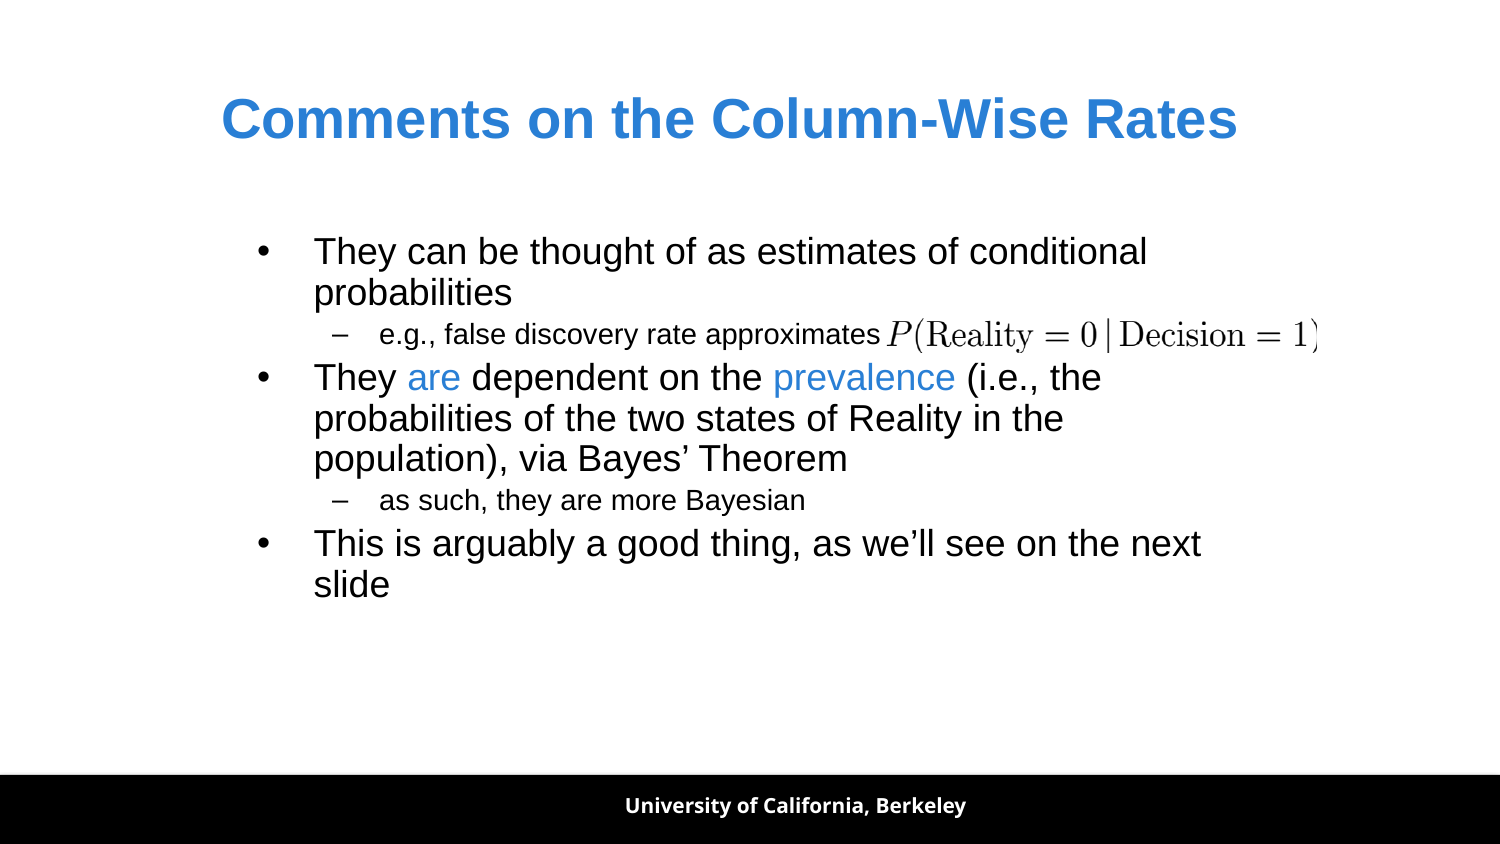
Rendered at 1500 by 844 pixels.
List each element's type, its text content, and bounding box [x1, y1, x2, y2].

footer University of California, Berkeley [320, 785, 1271, 838]
list They can be thought of as estimates of conditional probabilities e.g., false discovery rate approximates They are dependent on the prevalence (i.e., the probabilities of the two states of Reality in the population), via Bayes’ Theorem as such, they are more Bayesian This is arguably a good thing, as we’ll see on the next slide [242, 225, 1255, 749]
picture [886, 318, 1318, 354]
title Comments on the Column-Wise Rates [205, 45, 1335, 186]
